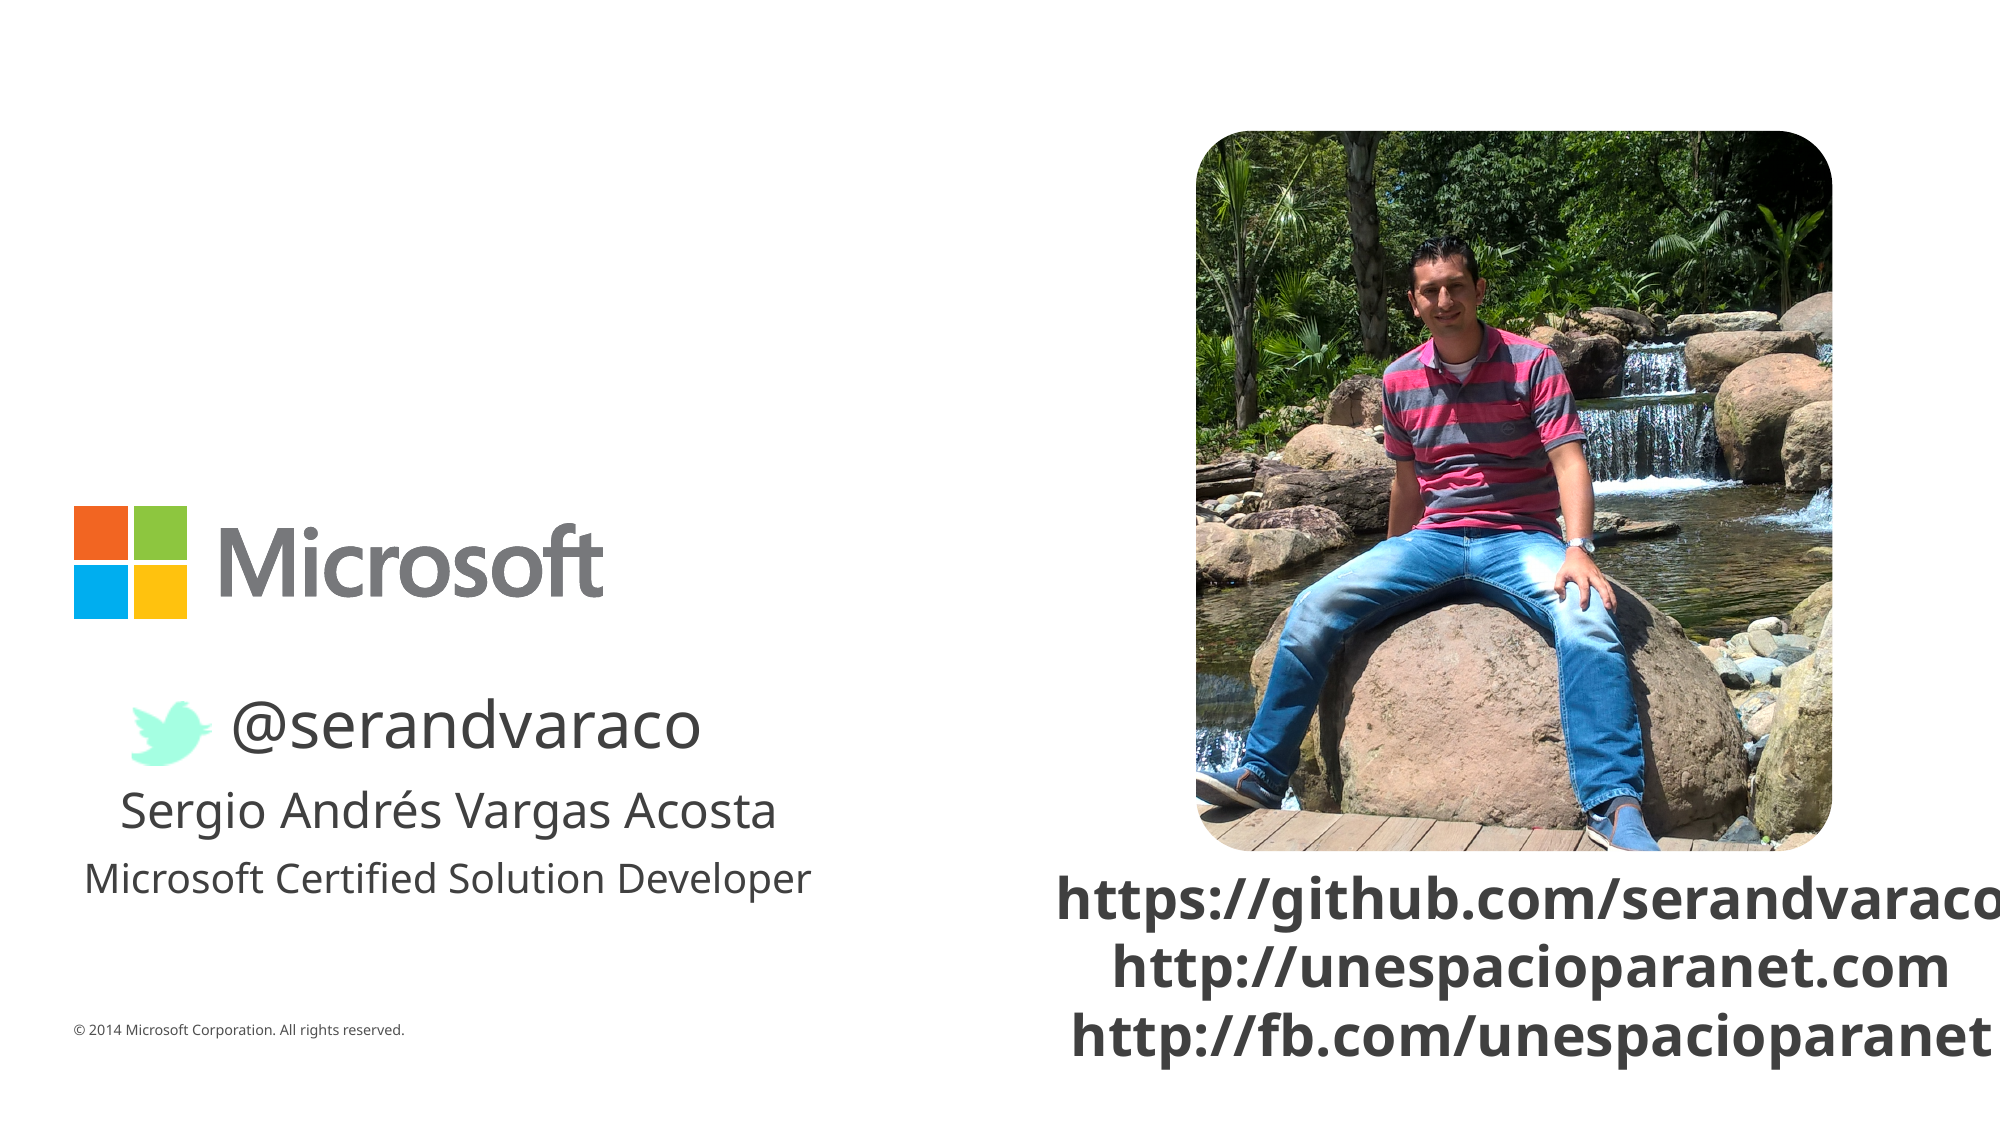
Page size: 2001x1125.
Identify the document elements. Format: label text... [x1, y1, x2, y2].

picture [1153, 130, 1875, 852]
text_box @serandvaraco [215, 684, 786, 731]
text_box https://github.com/serandvaraco http://unespacioparanet.com http://fb.com/unespacioparanet [1040, 854, 2000, 1075]
text_box Sergio Andrés Vargas Acosta [105, 778, 1239, 851]
text_box Microsoft Certified Solution Developer [68, 851, 1625, 999]
picture [131, 695, 212, 766]
